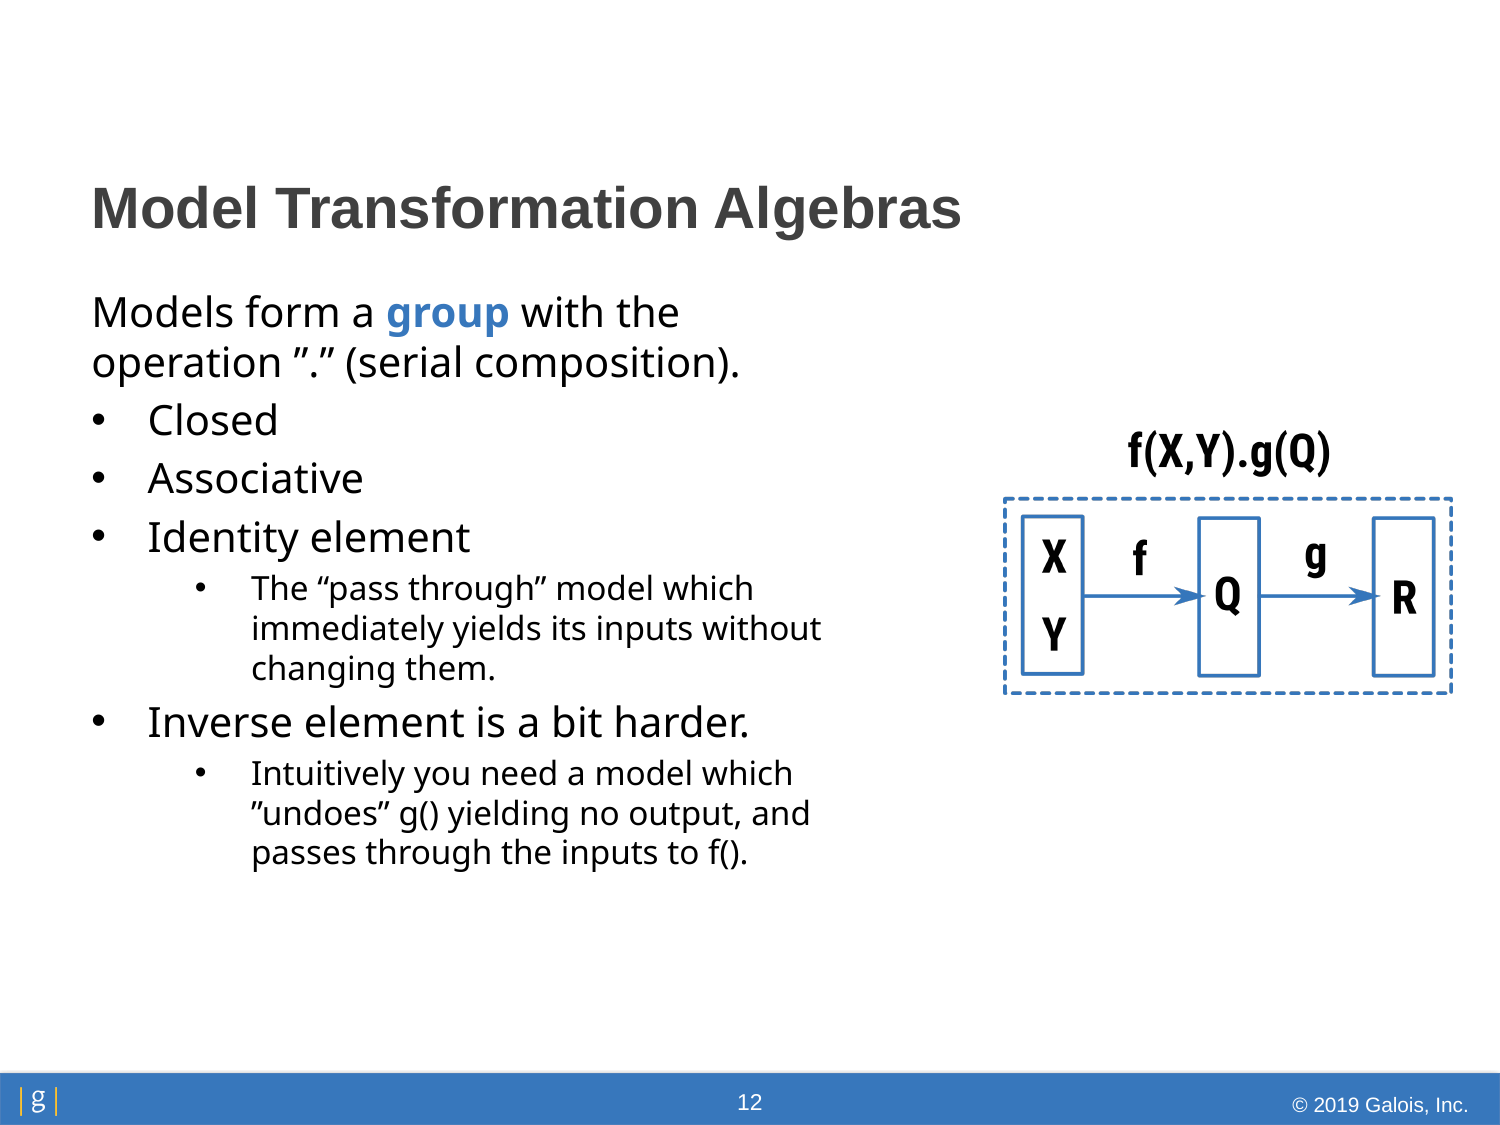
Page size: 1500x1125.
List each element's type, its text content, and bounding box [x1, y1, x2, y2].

title Model Transformation Algebras [76, 172, 1422, 239]
picture [20, 1087, 57, 1116]
list Models form a group with the operation ”.” (serial composition). Closed Associative Identity element The “pass through” model which immediately yields its inputs without changing them. Inverse element is a bit harder. Intuitively you need a model which ”undoes” g() yielding no output, and passes through the inputs to f(). [76, 277, 885, 1007]
picture [1003, 430, 1454, 695]
